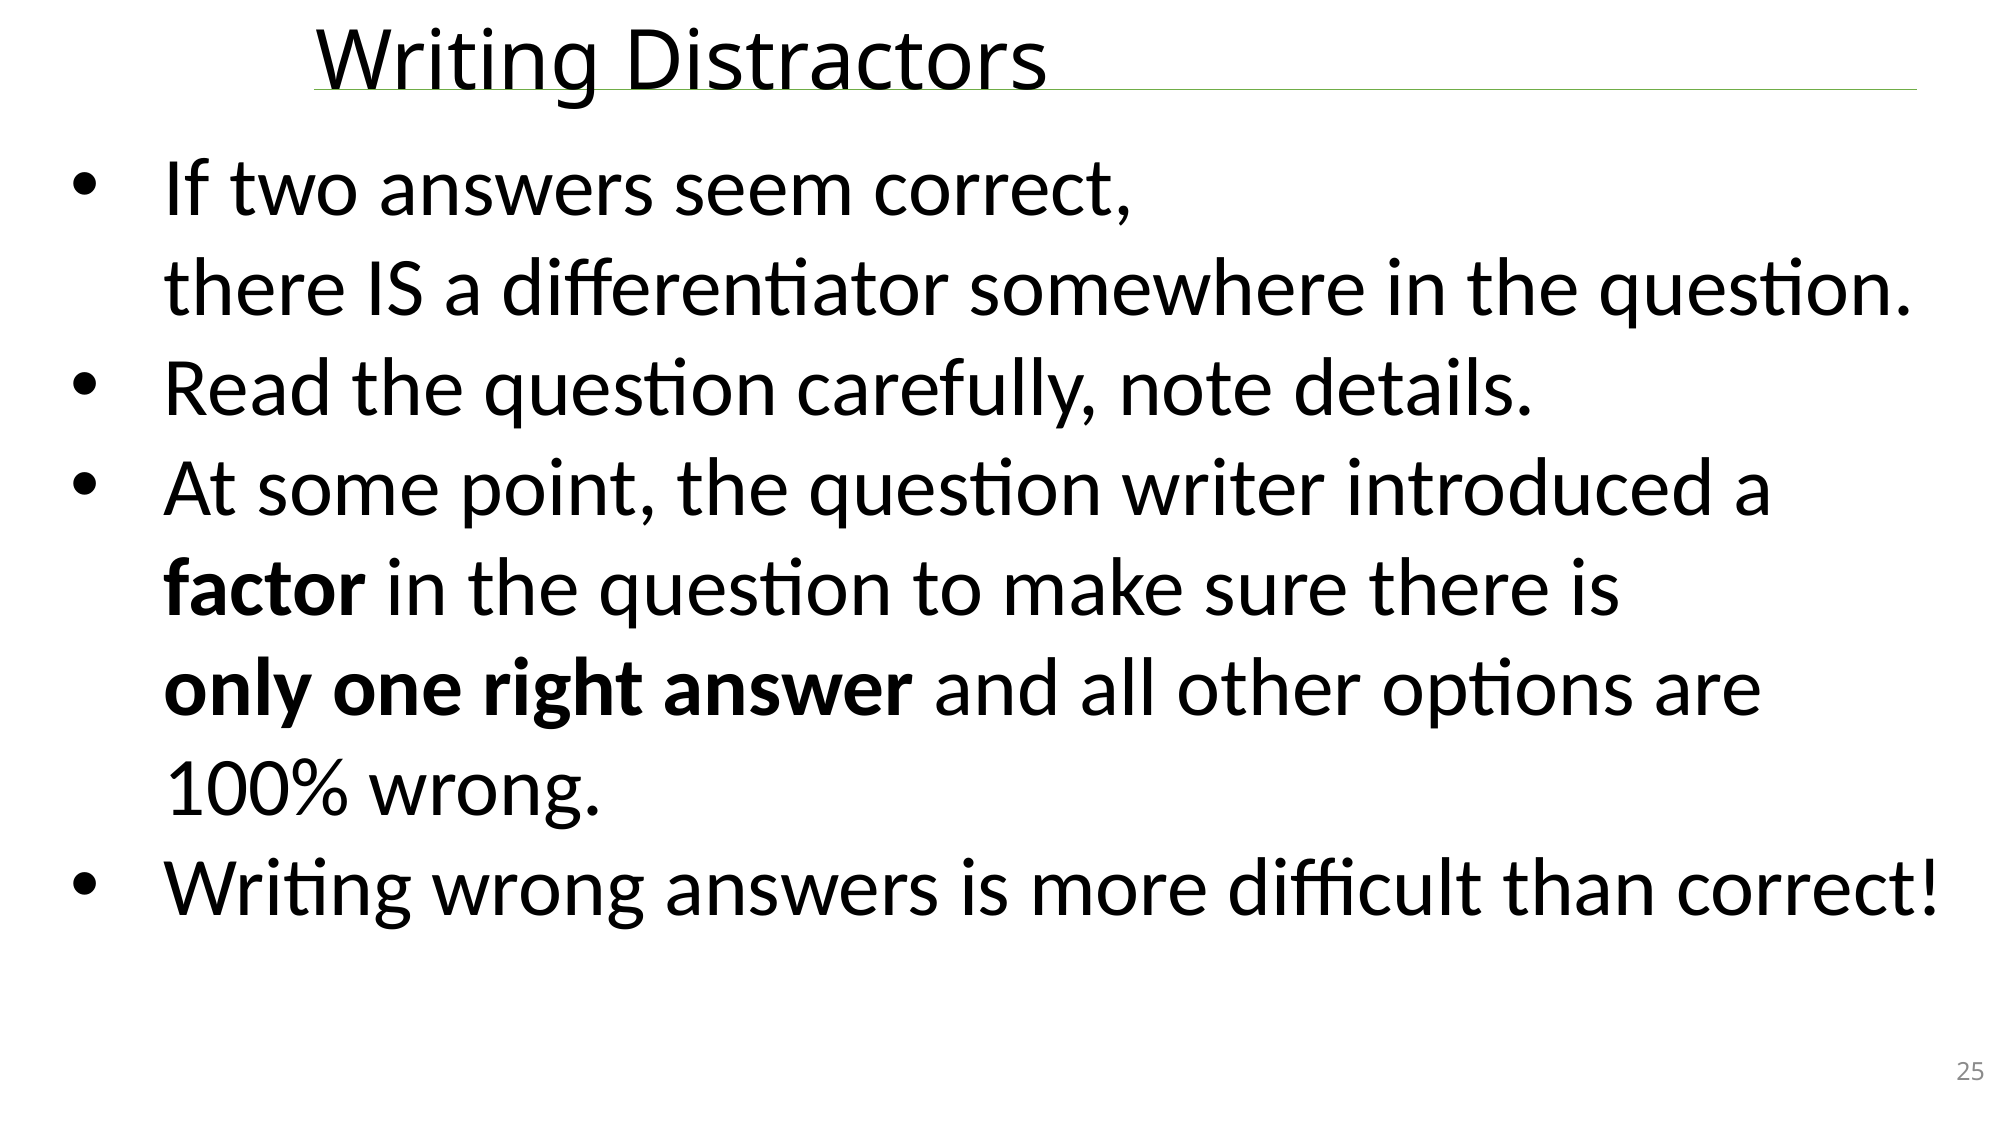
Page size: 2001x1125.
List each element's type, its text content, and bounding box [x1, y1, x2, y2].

text_box If two answers seem correct, there IS a differentiator somewhere in the question. Read the question carefully, note details. At some point, the question writer introduced a factor in the question to make sure there is only one right answer and all other options are 100% wrong. Writing wrong answers is more difficult than correct! [55, 124, 1976, 473]
title Writing Distractors [300, 0, 1917, 124]
slide_number 25 [1533, 1042, 2000, 1103]
